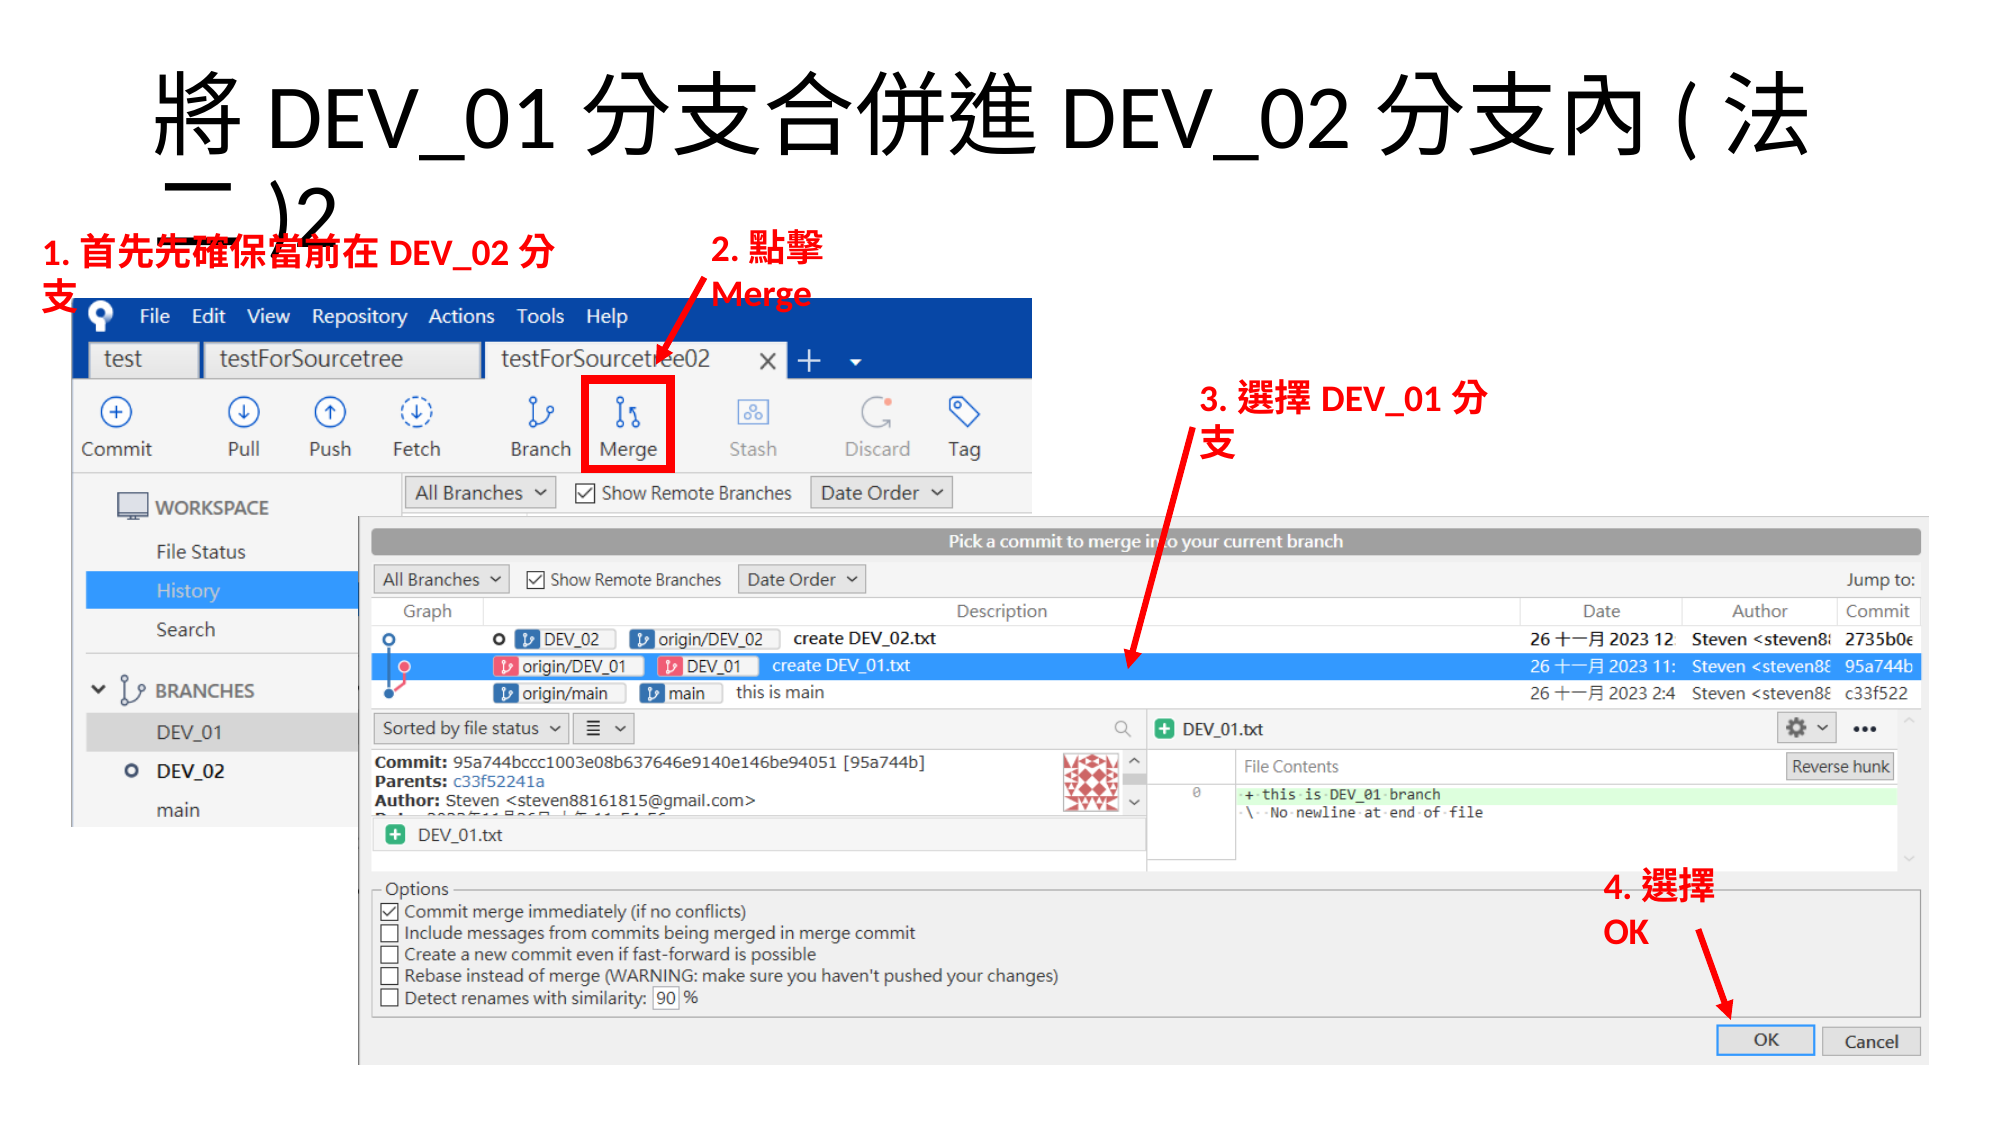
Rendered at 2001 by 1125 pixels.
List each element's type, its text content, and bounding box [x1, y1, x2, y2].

picture [71, 298, 1929, 1065]
text_box 2.點擊Merge [696, 216, 946, 298]
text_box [655, 277, 705, 365]
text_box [1127, 427, 1193, 670]
text_box 1.首先先確保當前在DEV_02分支 [27, 220, 597, 326]
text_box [1698, 929, 1731, 1020]
text_box 3.選擇DEV_01分支 [1184, 366, 1527, 472]
title 將DEV_01分支合併進DEV_02分支內(法二)2 [137, 59, 1863, 278]
